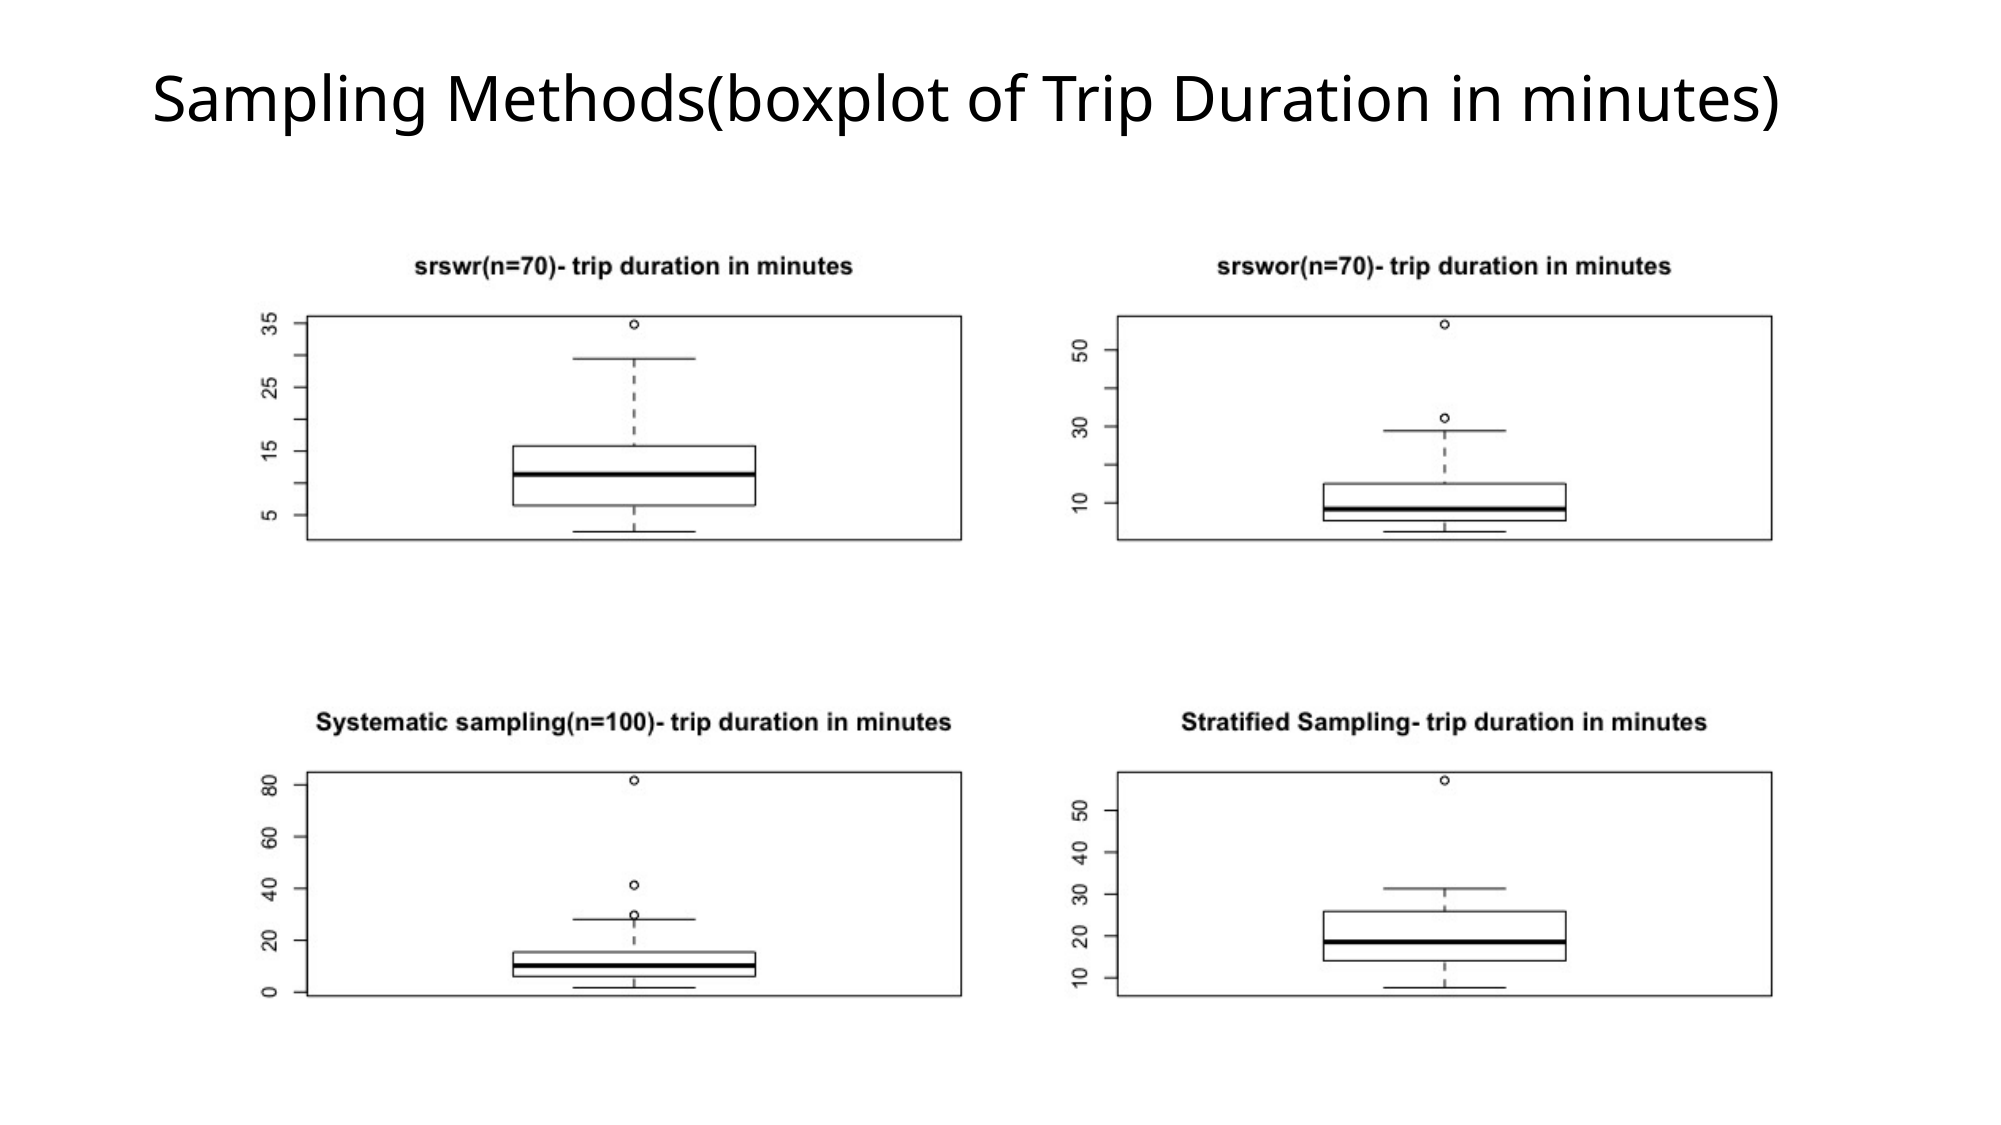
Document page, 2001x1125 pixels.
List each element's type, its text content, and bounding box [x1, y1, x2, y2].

picture [203, 213, 1825, 1125]
text_box Sampling Methods(boxplot of Trip Duration in minutes) [137, 59, 1863, 204]
